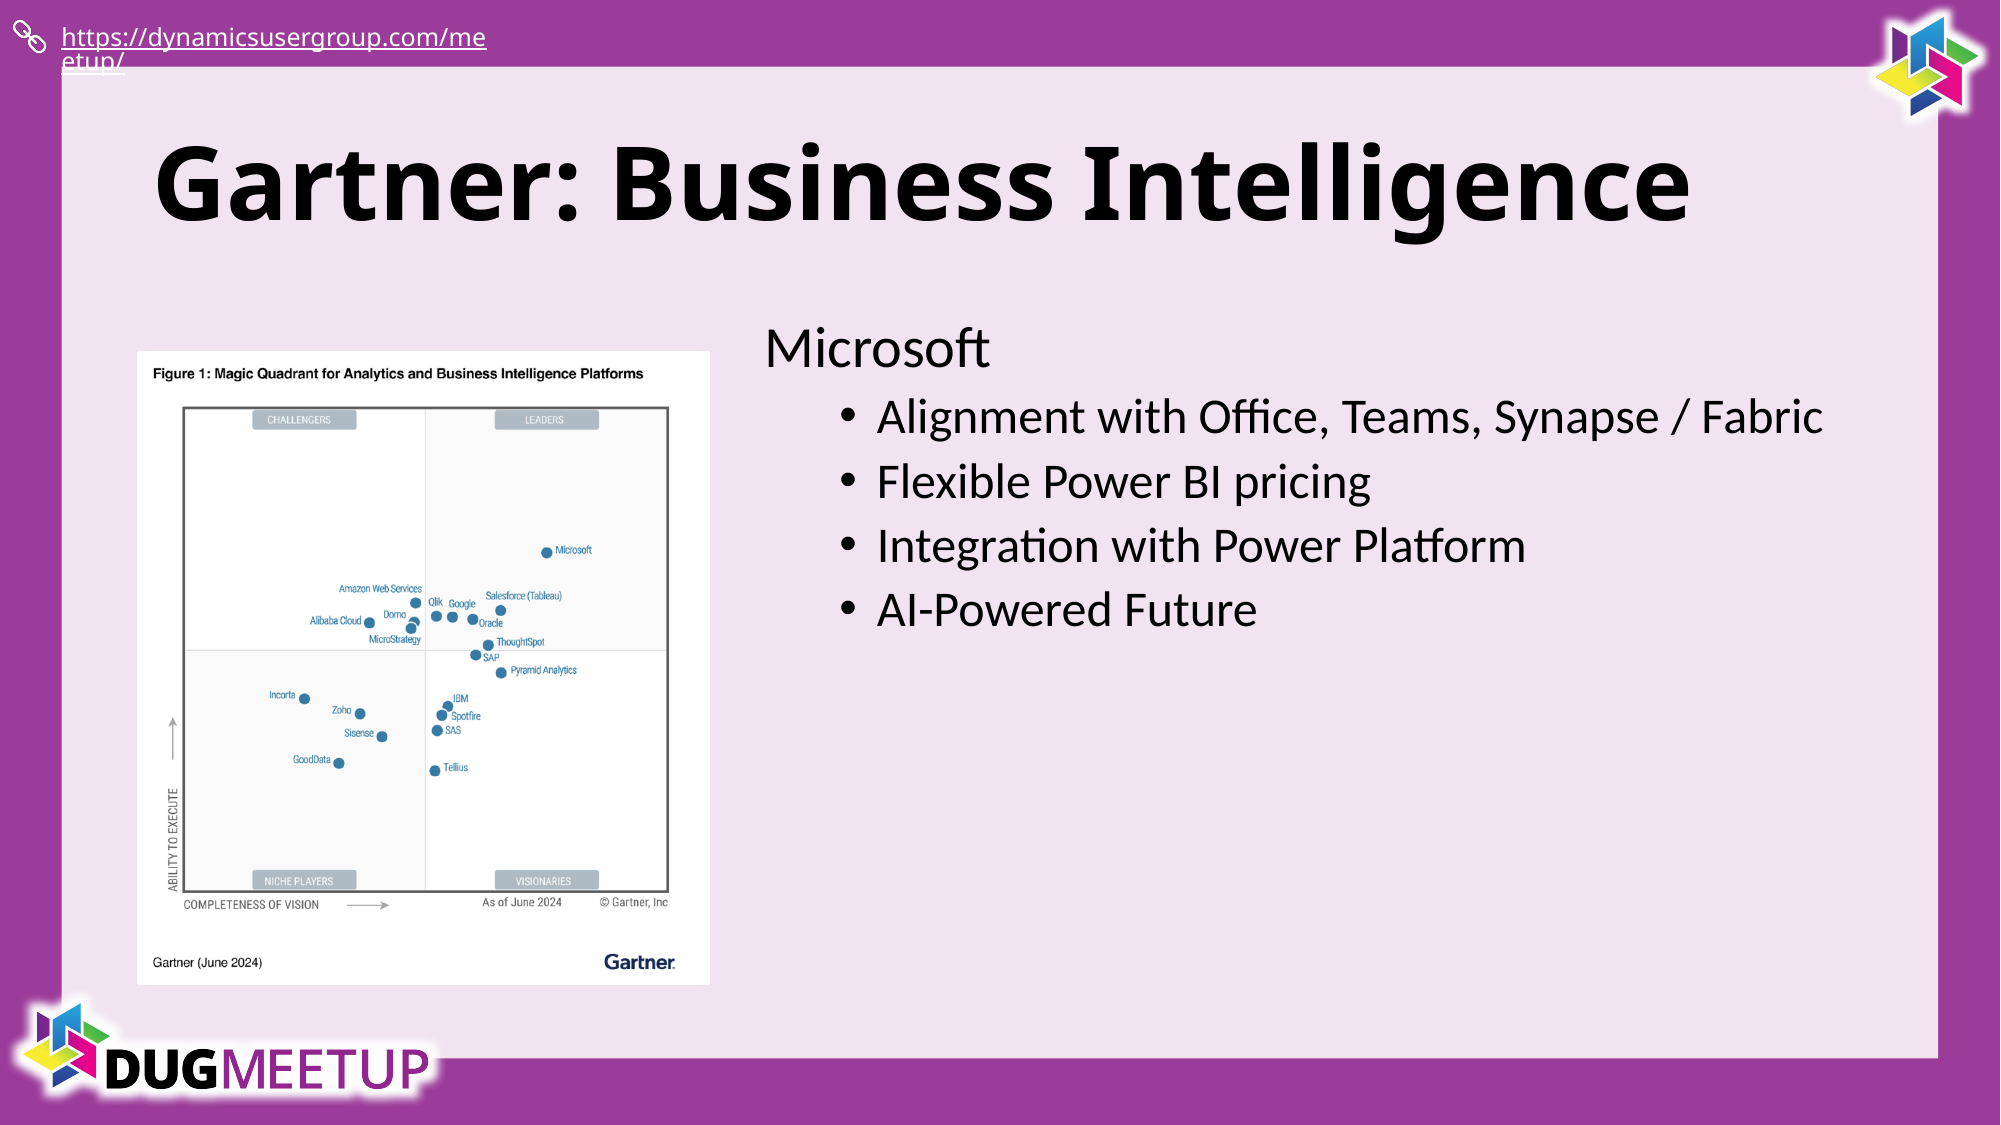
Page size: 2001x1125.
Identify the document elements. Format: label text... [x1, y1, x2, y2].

picture [1875, 17, 1979, 116]
list Microsoft Alignment with Office, Teams, Synapse / Fabric Flexible Power BI pricing Integration with Power Platform AI-Powered Future [749, 309, 1864, 1024]
title Gartner: Business Intelligence [137, 79, 1863, 297]
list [137, 351, 710, 985]
picture [21, 1001, 437, 1093]
picture [6, 13, 53, 60]
